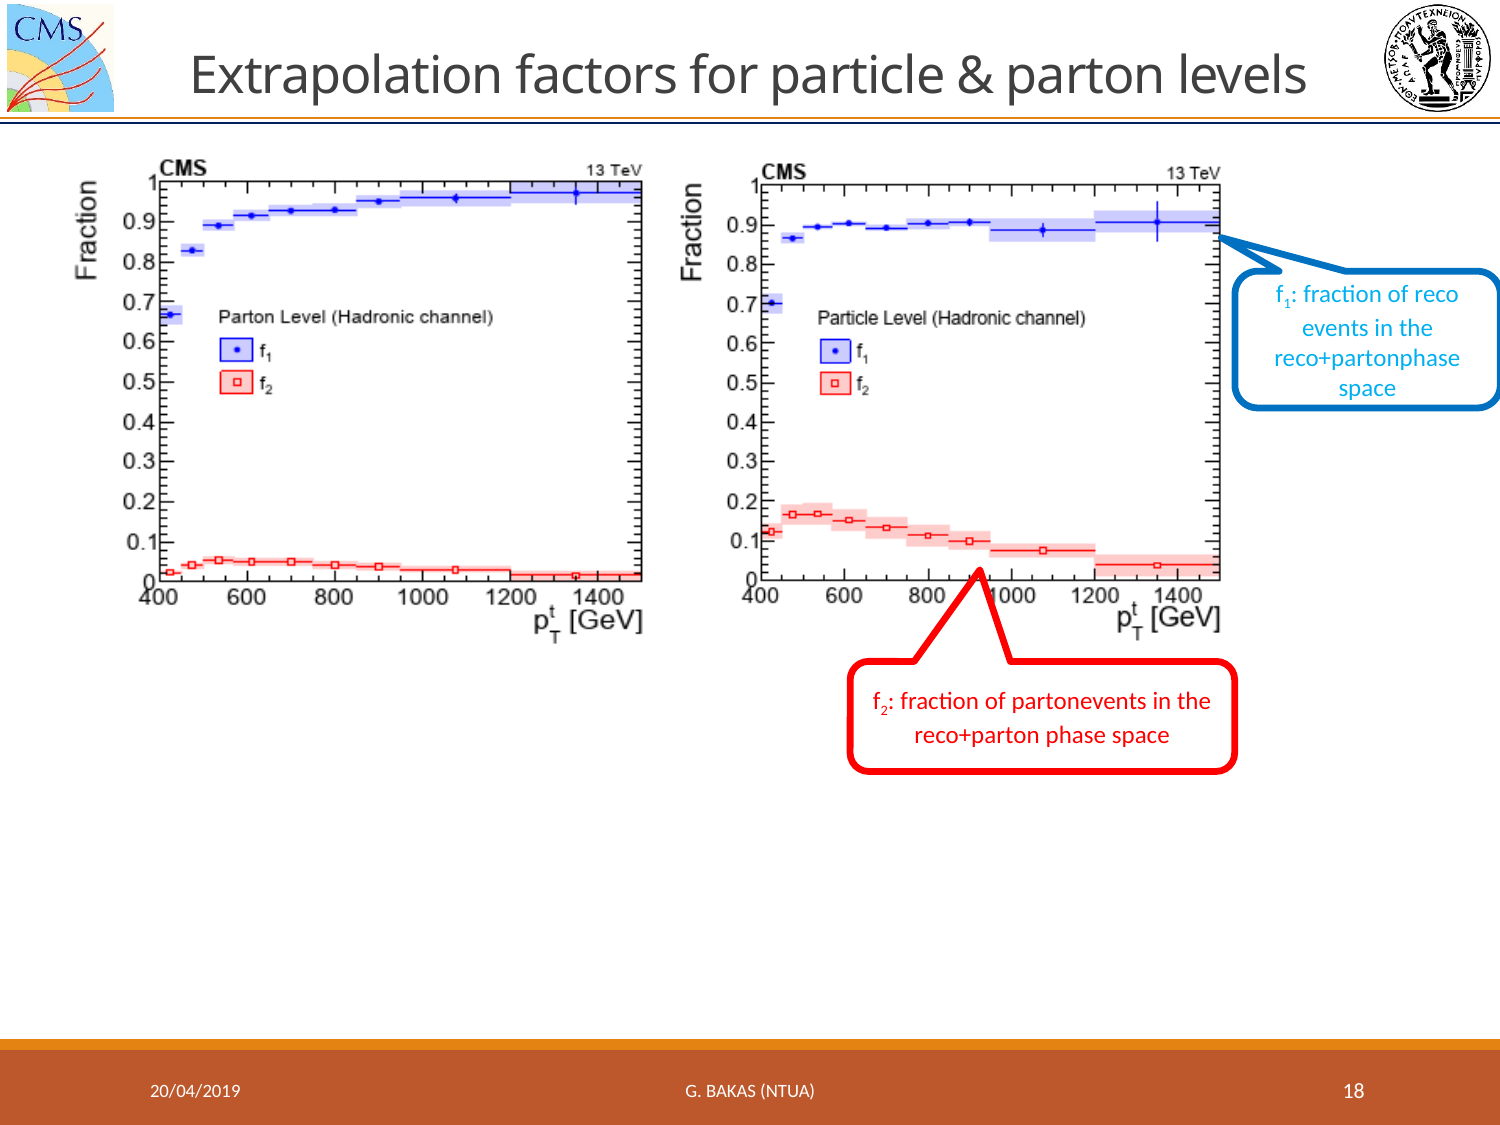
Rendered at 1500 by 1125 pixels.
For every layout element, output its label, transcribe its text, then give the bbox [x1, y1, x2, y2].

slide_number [135, 1059, 440, 1120]
text_box f1: fraction of reco events in the reco+partonphase space [1242, 241, 1500, 410]
picture [6, 4, 114, 112]
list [1383, 4, 1492, 112]
picture [59, 141, 1236, 652]
text_box f2: fraction of partonevents in the reco+parton phase space [848, 655, 1236, 773]
title Extrapolation factors for particle & parton levels [130, 41, 1368, 112]
footer G. Bakas (NTUA) [453, 1059, 1047, 1120]
slide_number 18 [1218, 1059, 1380, 1120]
